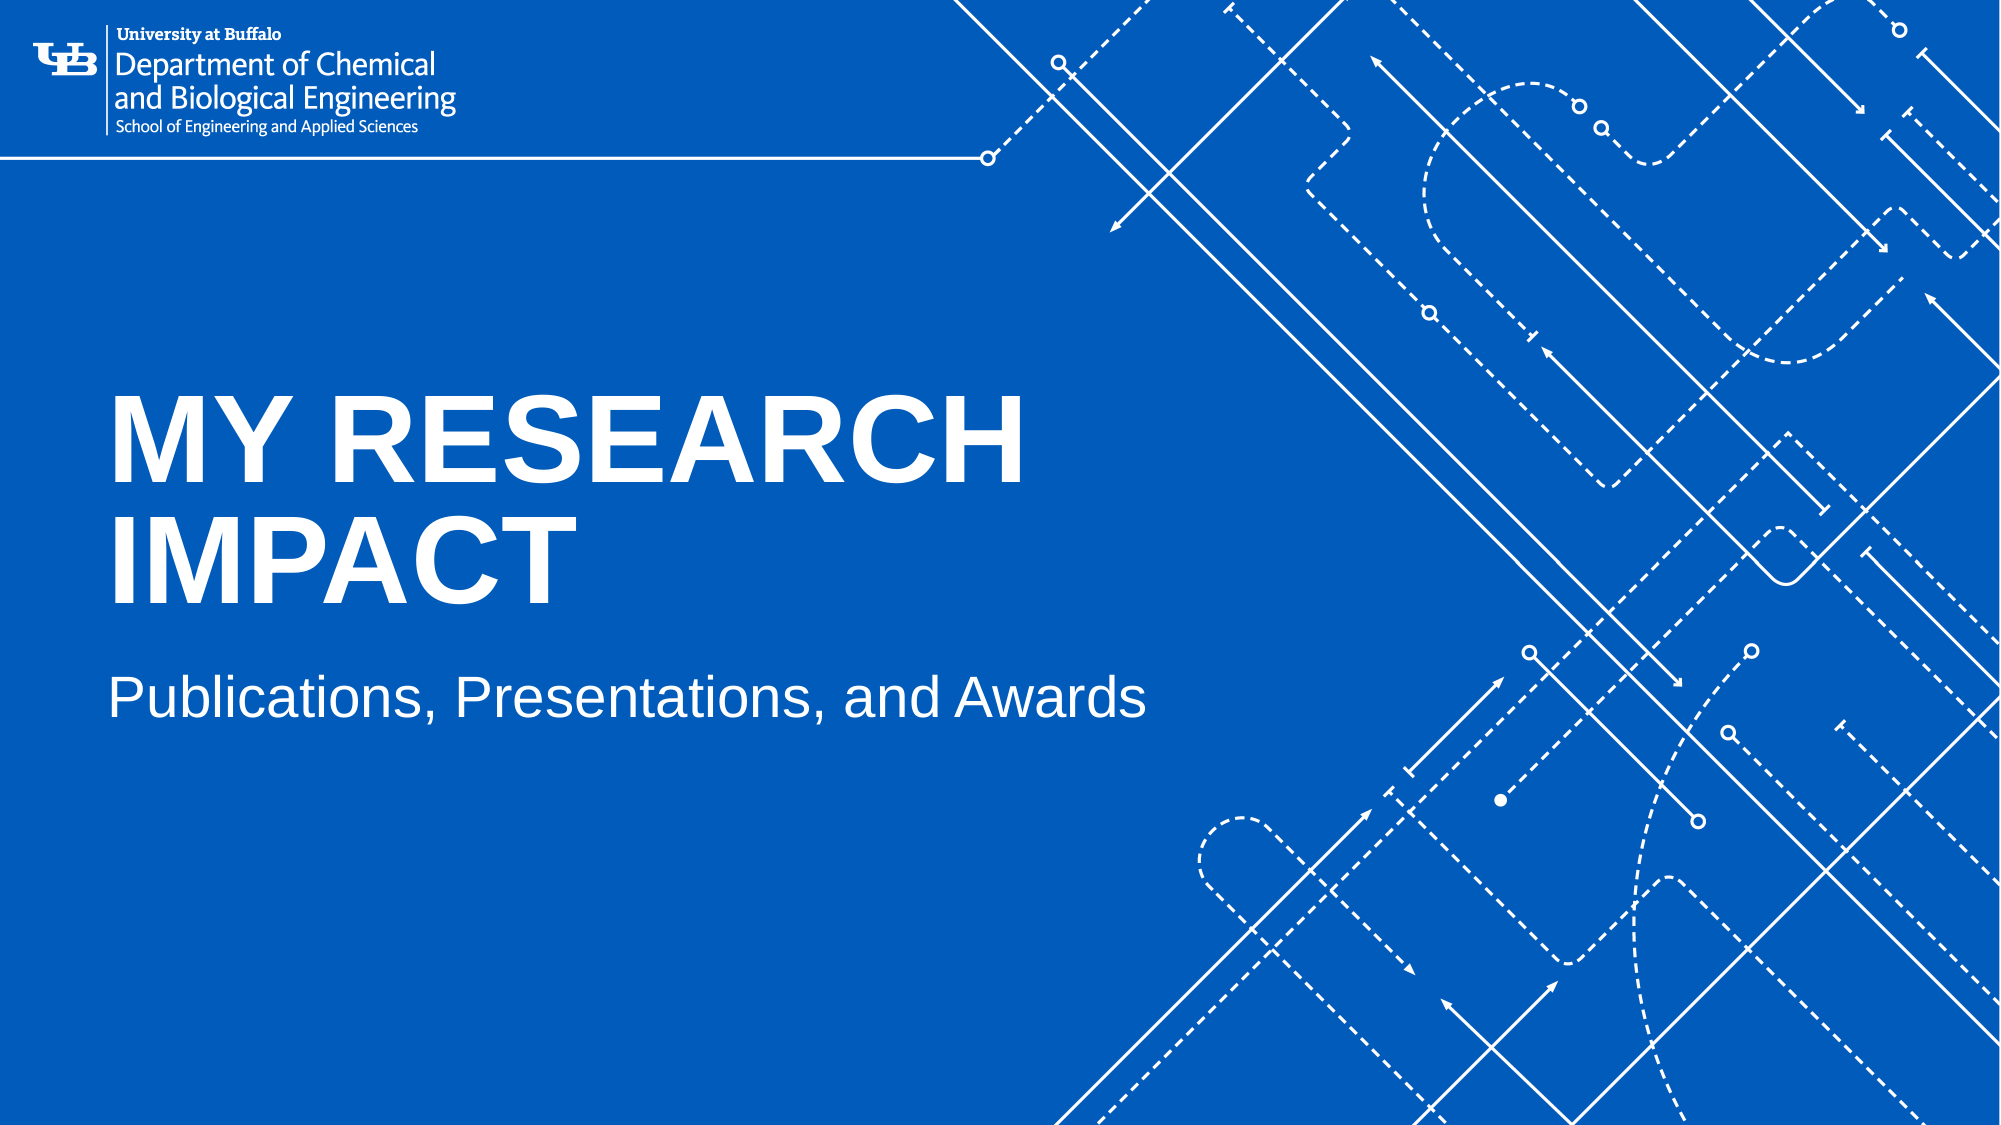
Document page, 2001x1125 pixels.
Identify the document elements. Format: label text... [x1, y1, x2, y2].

subtitle Publications, Presentations, and Awards [108, 651, 1197, 1015]
picture [0, 0, 2000, 1125]
title My Research Impact [108, 244, 1197, 637]
